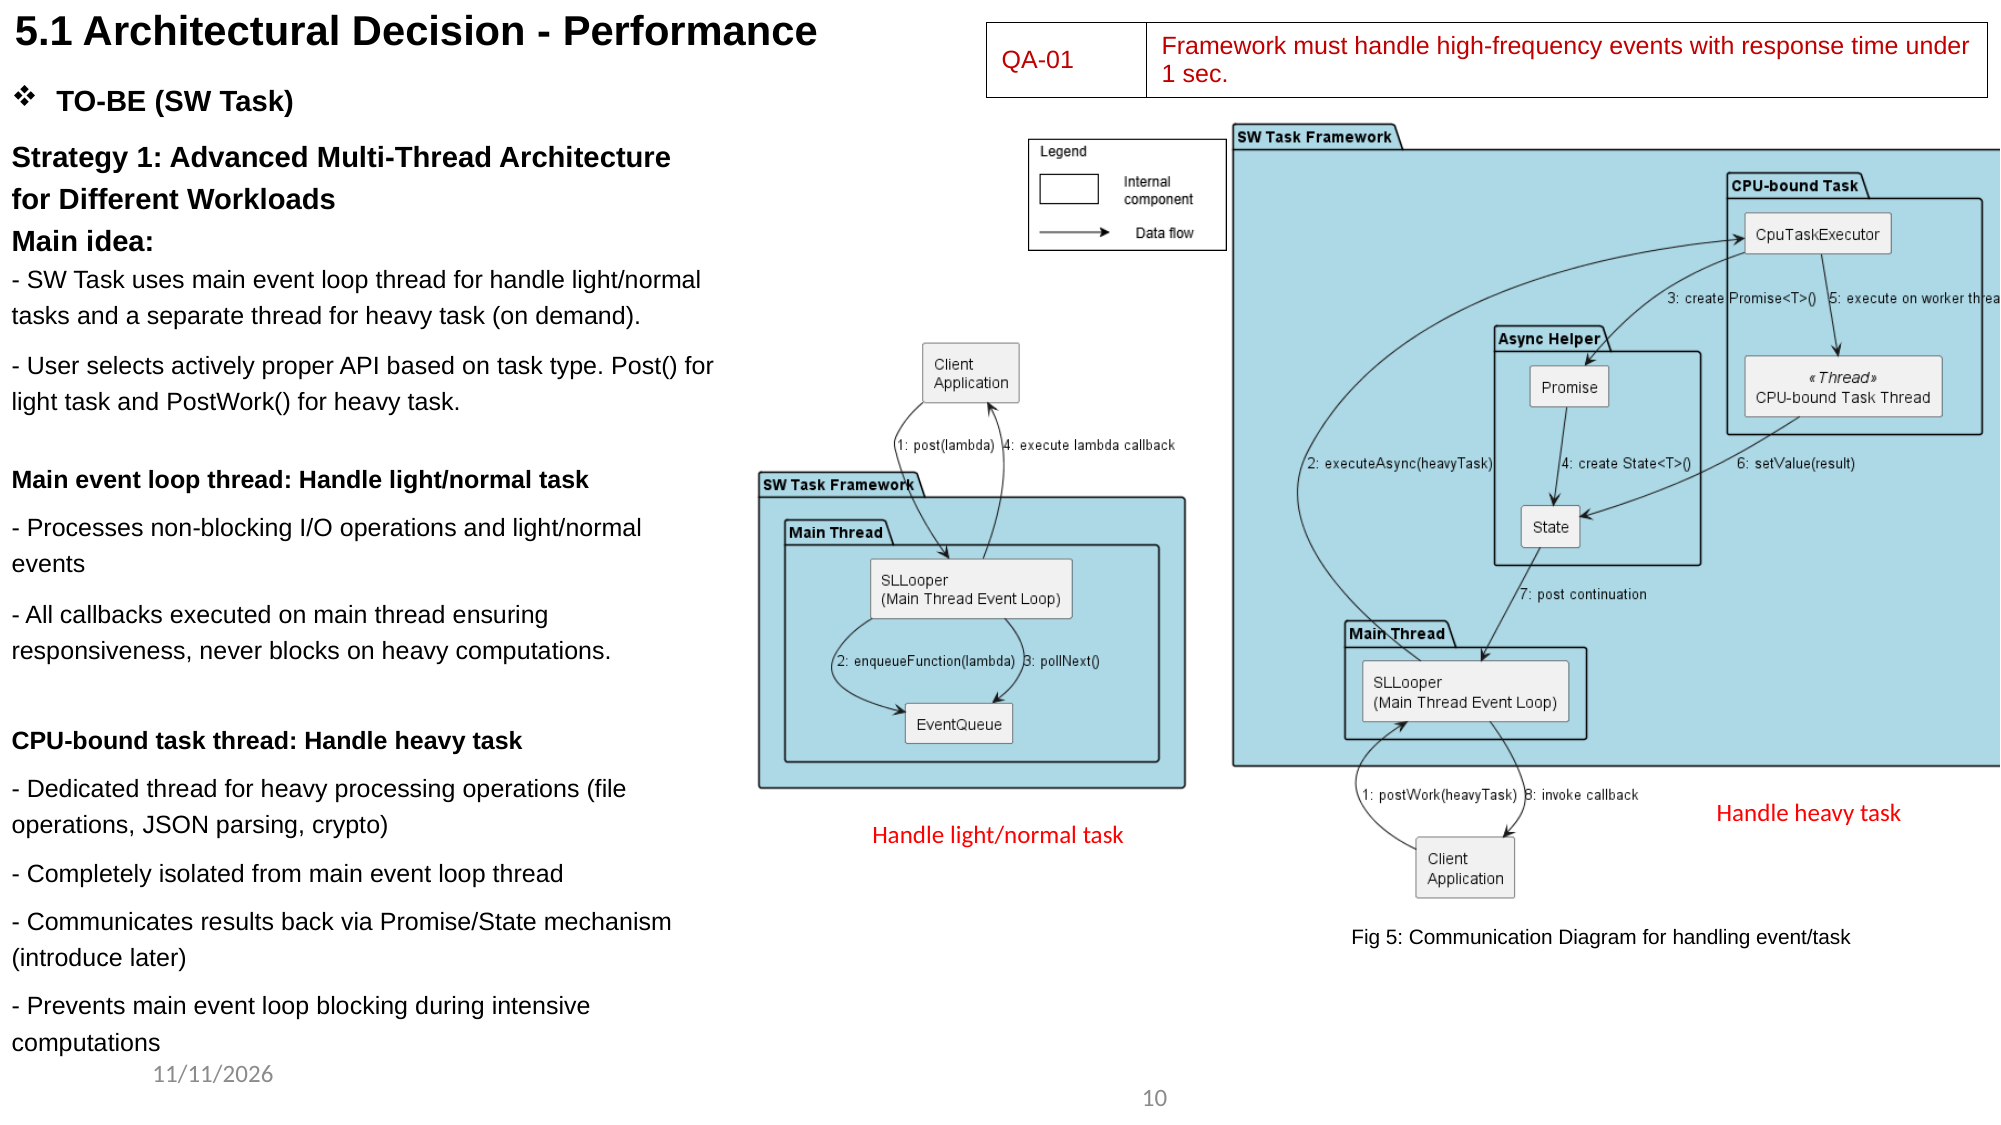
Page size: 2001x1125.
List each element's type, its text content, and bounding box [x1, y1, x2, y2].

text_box 5.1 Architectural Decision - Performance [0, 0, 857, 62]
picture [1028, 117, 2000, 903]
text_box Handle light/normal task [857, 811, 1140, 856]
text_box 10 [732, 1066, 1183, 1125]
text_box TO-BE (SW Task) Strategy 1: Advanced Multi-Thread Architecture for Different Workloads Main idea: - SW Task uses main event loop thread for handle light/normal tasks and a separate thread for heavy task (on demand). - User selects actively proper API based on task type. Post() for light task and PostWork() for heavy task. Main event loop thread: Handle light/normal task - Processes non-blocking I/O operations and light/normal events - All callbacks executed on main thread ensuring responsiveness, never blocks on heavy computations. CPU-bound task thread: Handle heavy task - Dedicated thread for heavy processing operations (file operations, JSON parsing, crypto) - Completely isolated from main event loop thread - Communicates results back via Promise/State mechanism (introduce later) - Prevents main event loop blocking during intensive computations [11, 75, 717, 1125]
text_box Fig 5: Communication Diagram for handling event/task [1336, 915, 1866, 956]
table_header Framework must handle high-frequency events with response time under 1 sec. [1147, 23, 1987, 97]
picture [752, 335, 1191, 794]
table_header QA-01 [987, 23, 1146, 97]
